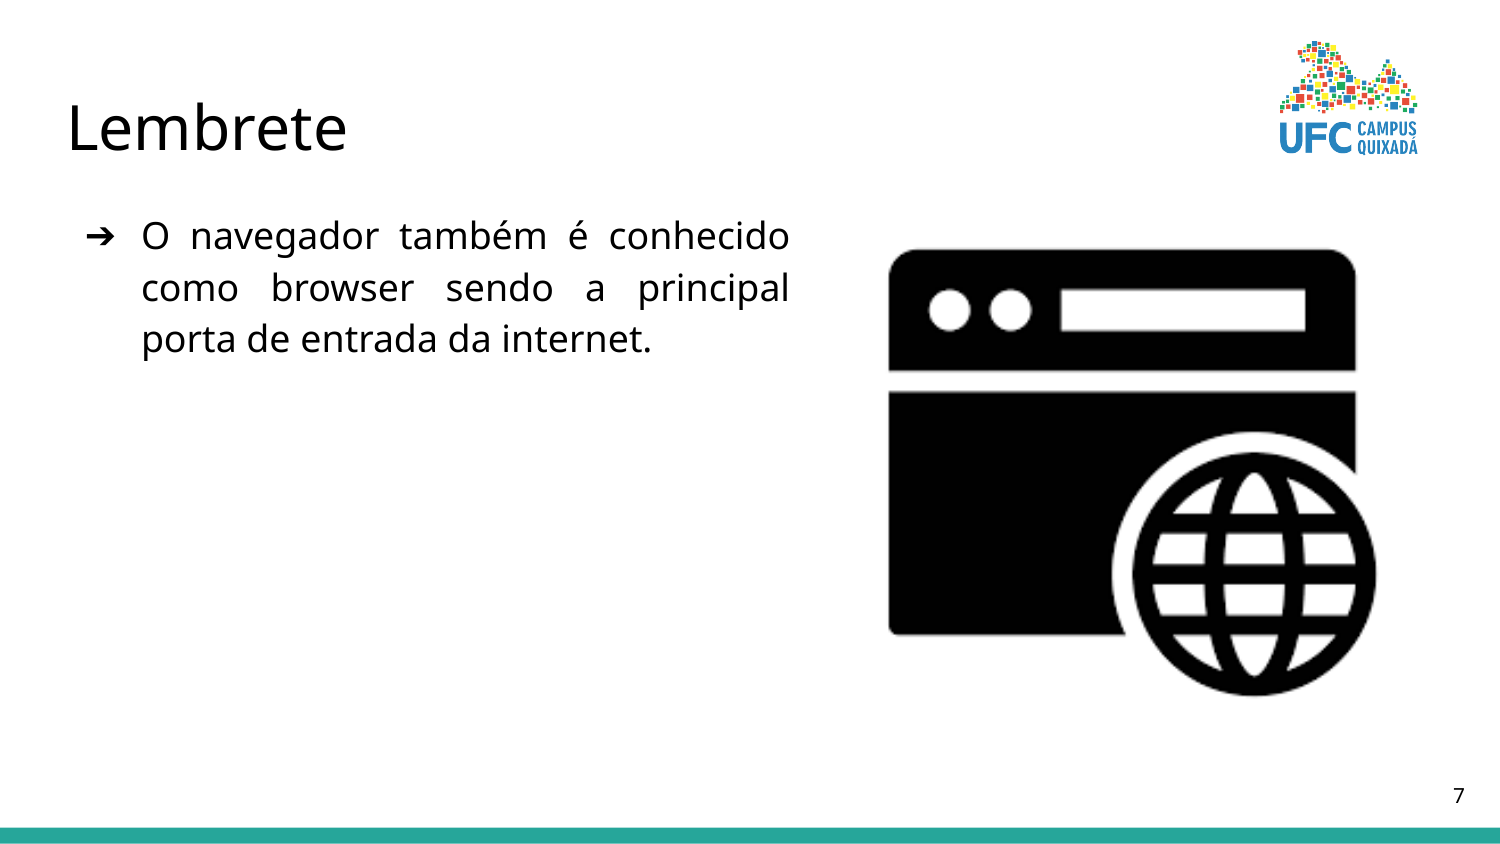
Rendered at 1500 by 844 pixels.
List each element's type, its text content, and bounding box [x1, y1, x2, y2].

title Lembrete [51, 72, 1449, 174]
slide_number ‹#› [1389, 764, 1480, 830]
list O navegador também é conhecido como browser sendo a principal porta de entrada da internet. [51, 190, 806, 748]
picture [1236, 19, 1456, 175]
picture [869, 189, 1381, 702]
